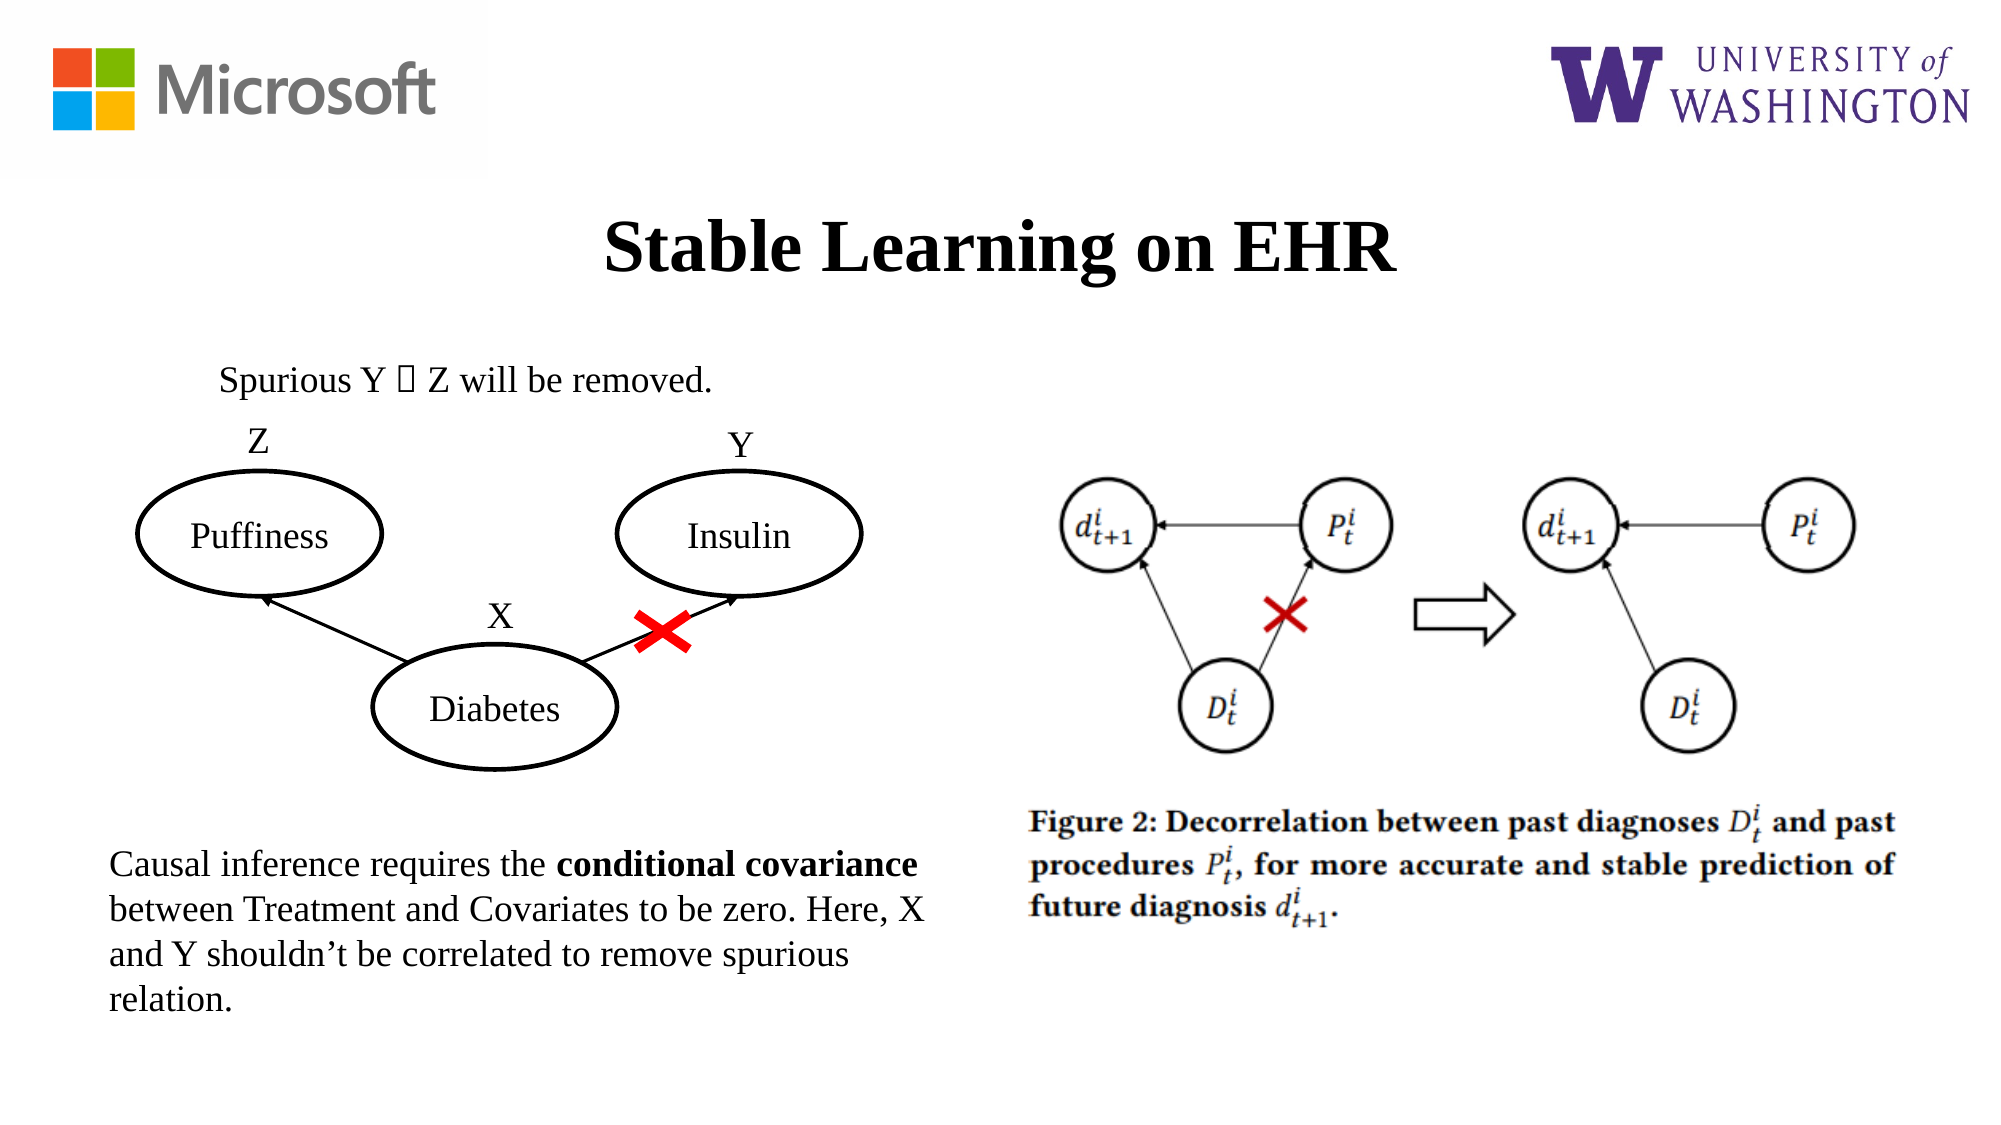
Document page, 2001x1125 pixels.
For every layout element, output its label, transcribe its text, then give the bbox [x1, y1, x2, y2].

text_box Y [712, 412, 770, 473]
title Stable Learning on EHR [137, 138, 1863, 356]
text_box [581, 596, 740, 663]
text_box Z [232, 408, 285, 469]
text_box Puffiness [136, 469, 383, 598]
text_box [259, 596, 409, 663]
picture [0, 0, 488, 179]
text_box Spurious Y  Z will be removed. [203, 348, 786, 408]
picture [1546, 41, 1971, 131]
text_box Causal inference requires the conditional covariance between Treatment and Covariates to be zero. Here, X and Y shouldn’t be correlated to remove spurious relation. [94, 831, 989, 1027]
text_box Diabetes [371, 644, 619, 771]
text_box Insulin [615, 471, 863, 598]
text_box X [472, 583, 529, 644]
picture [1011, 452, 1921, 961]
